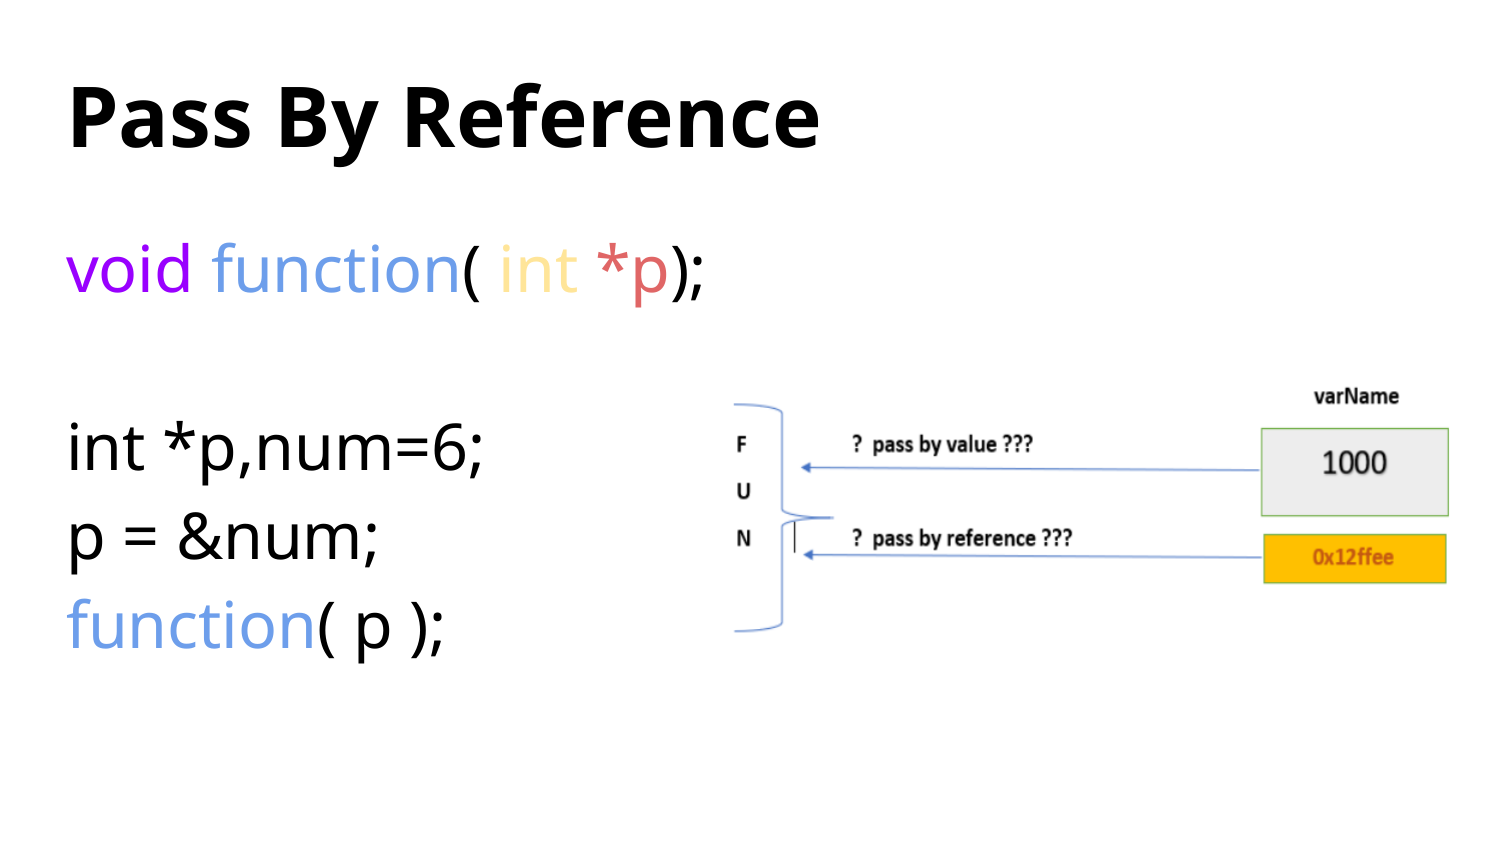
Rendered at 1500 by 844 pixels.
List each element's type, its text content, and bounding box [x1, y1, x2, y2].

picture [705, 361, 1480, 666]
list void function( int *p); int *p,num=6; p = &num; function( p ); [51, 201, 1449, 750]
title Pass By Reference [51, 48, 1449, 180]
